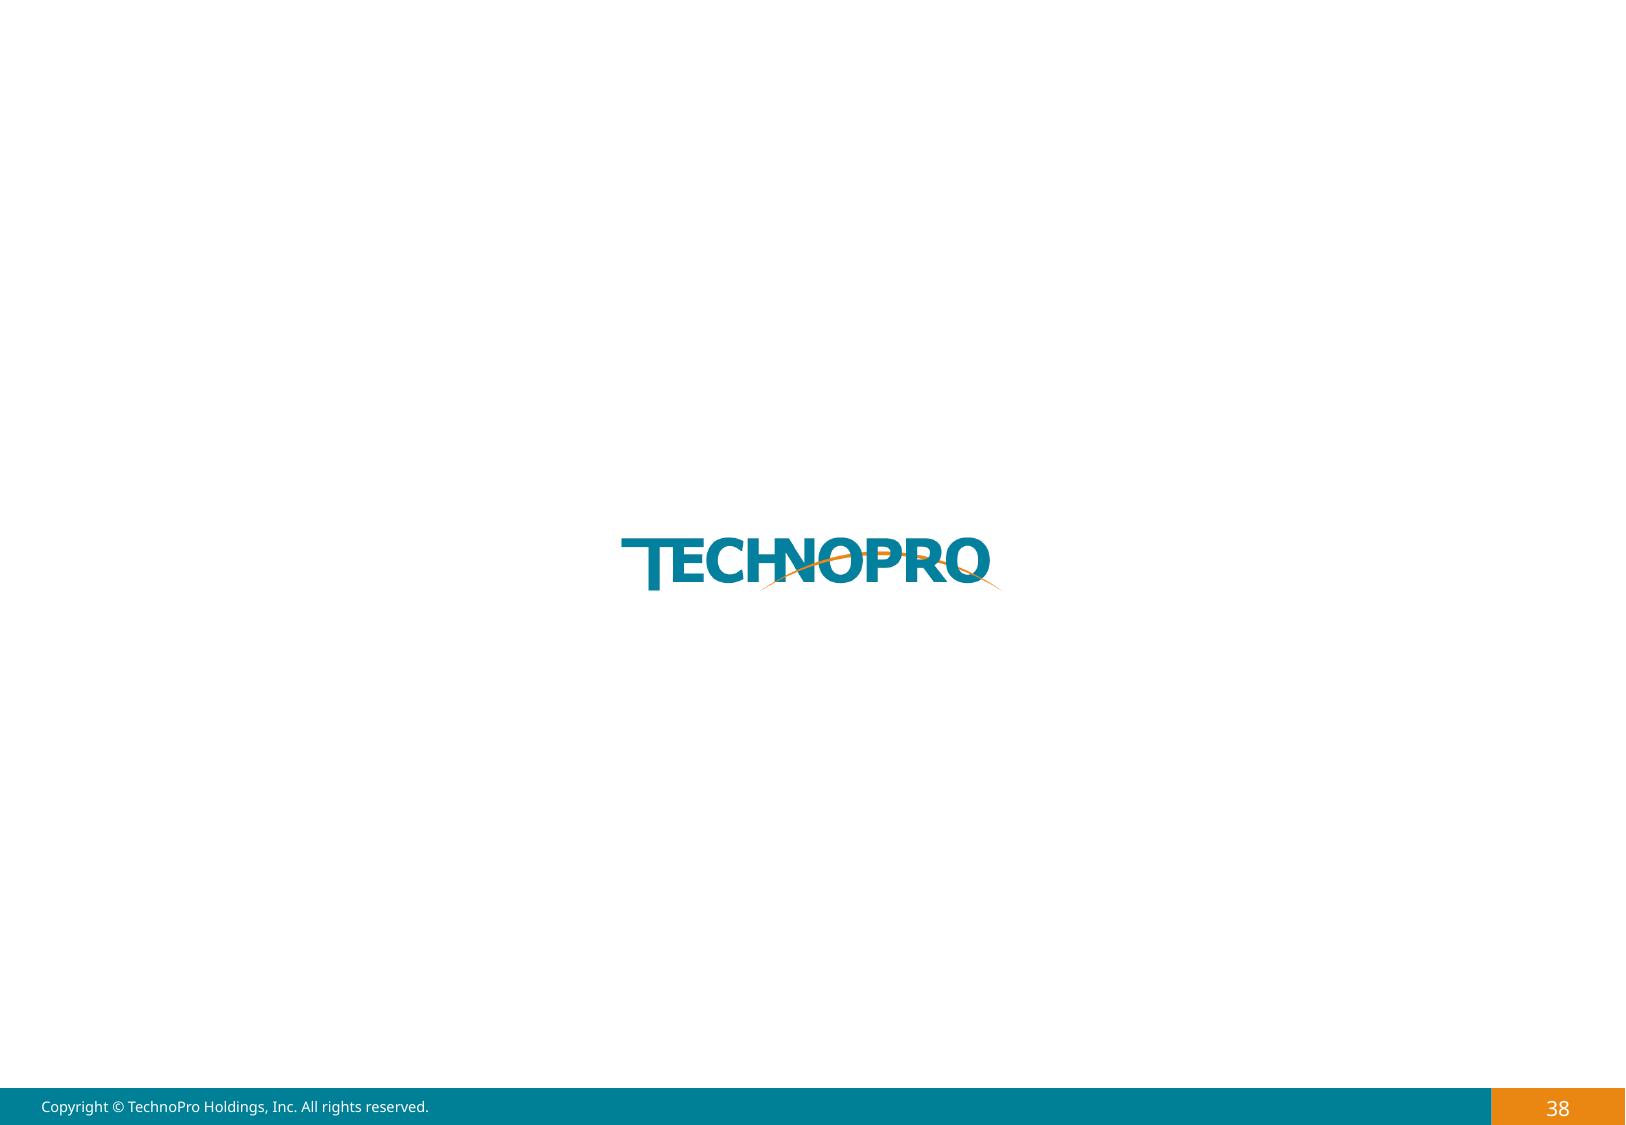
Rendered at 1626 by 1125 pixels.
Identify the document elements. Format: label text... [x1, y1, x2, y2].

text_box 38 [1491, 1088, 1625, 1125]
picture [620, 534, 1005, 591]
